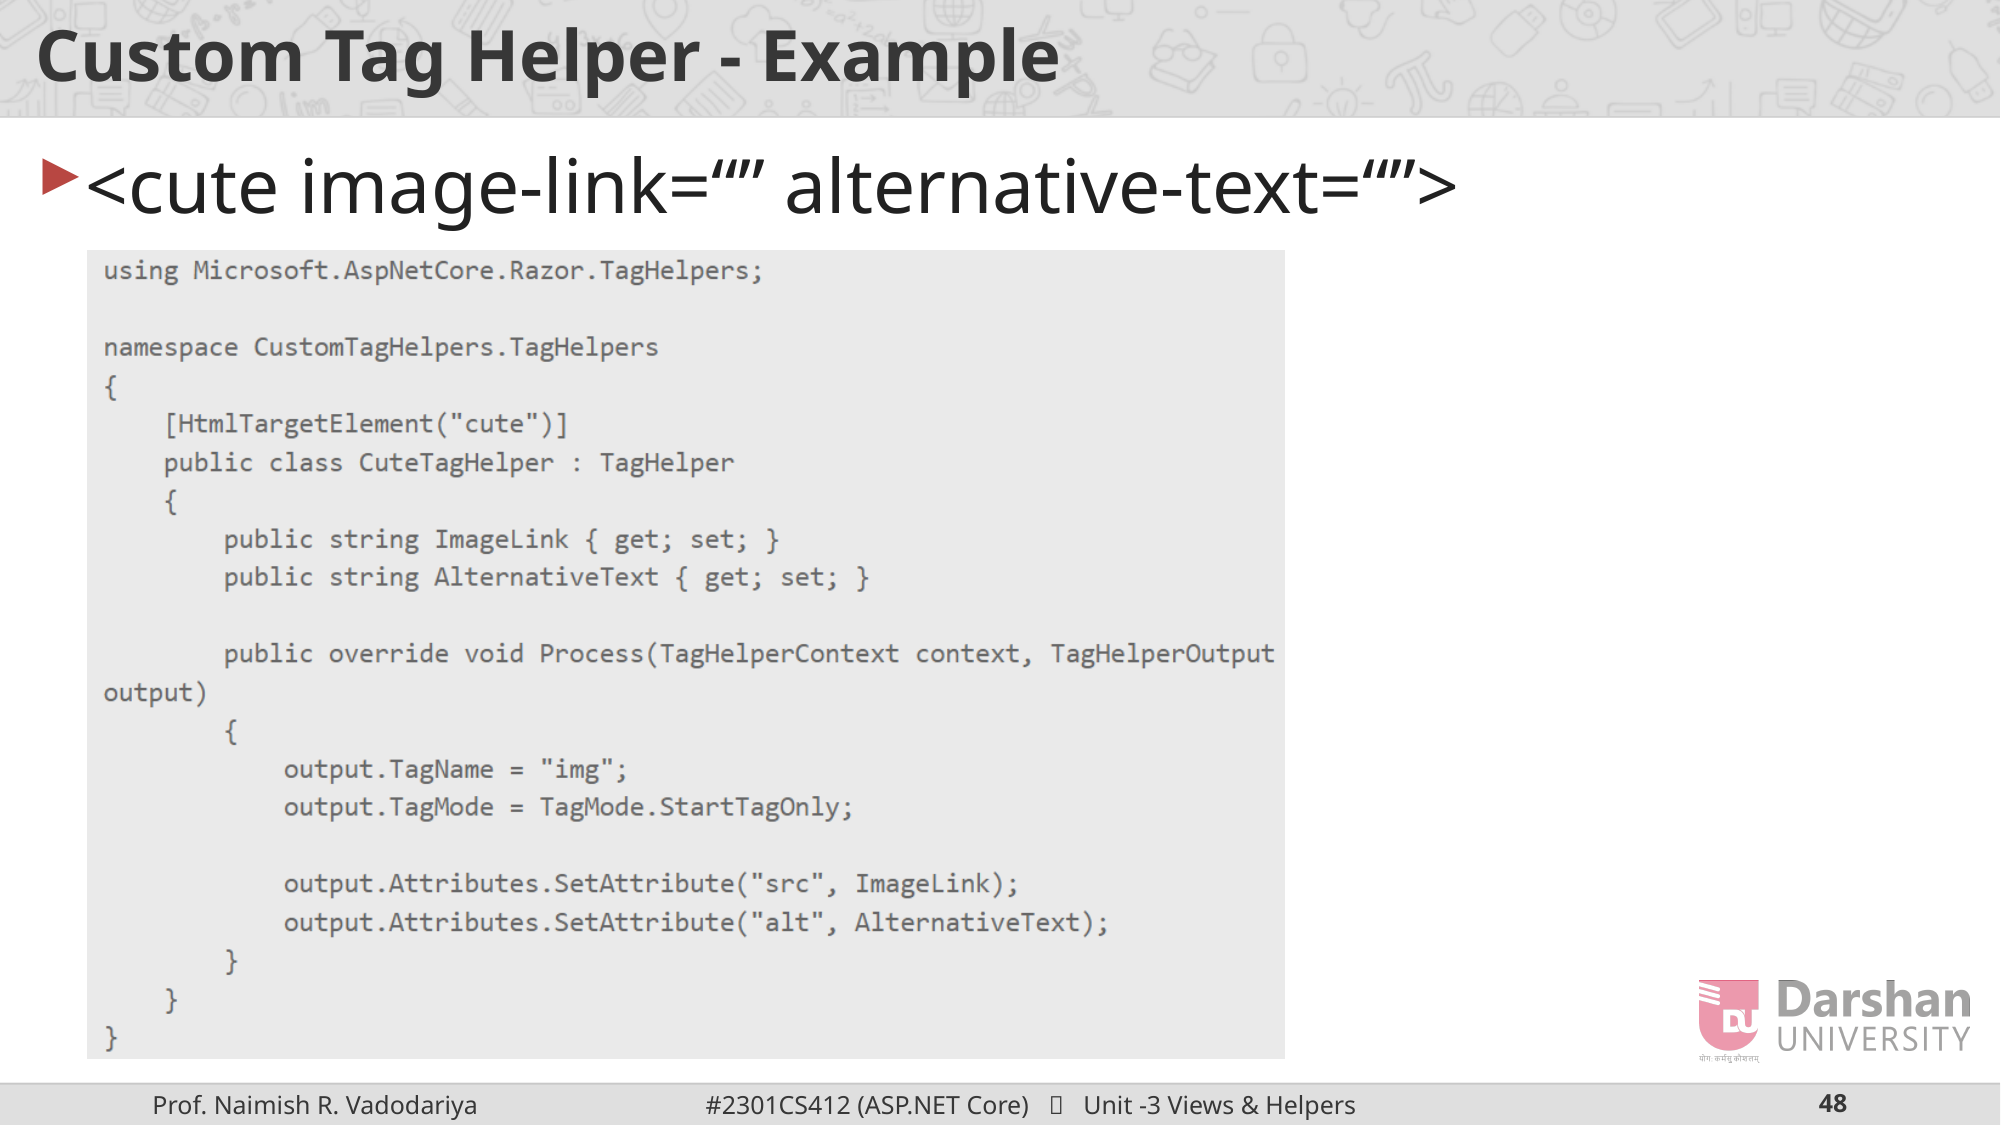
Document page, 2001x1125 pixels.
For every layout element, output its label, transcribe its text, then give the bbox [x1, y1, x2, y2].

picture [87, 250, 1285, 1059]
list <cute image-link=“” alternative-text=“”> [21, 141, 1979, 1059]
title Custom Tag Helper - Example [0, 0, 2000, 117]
